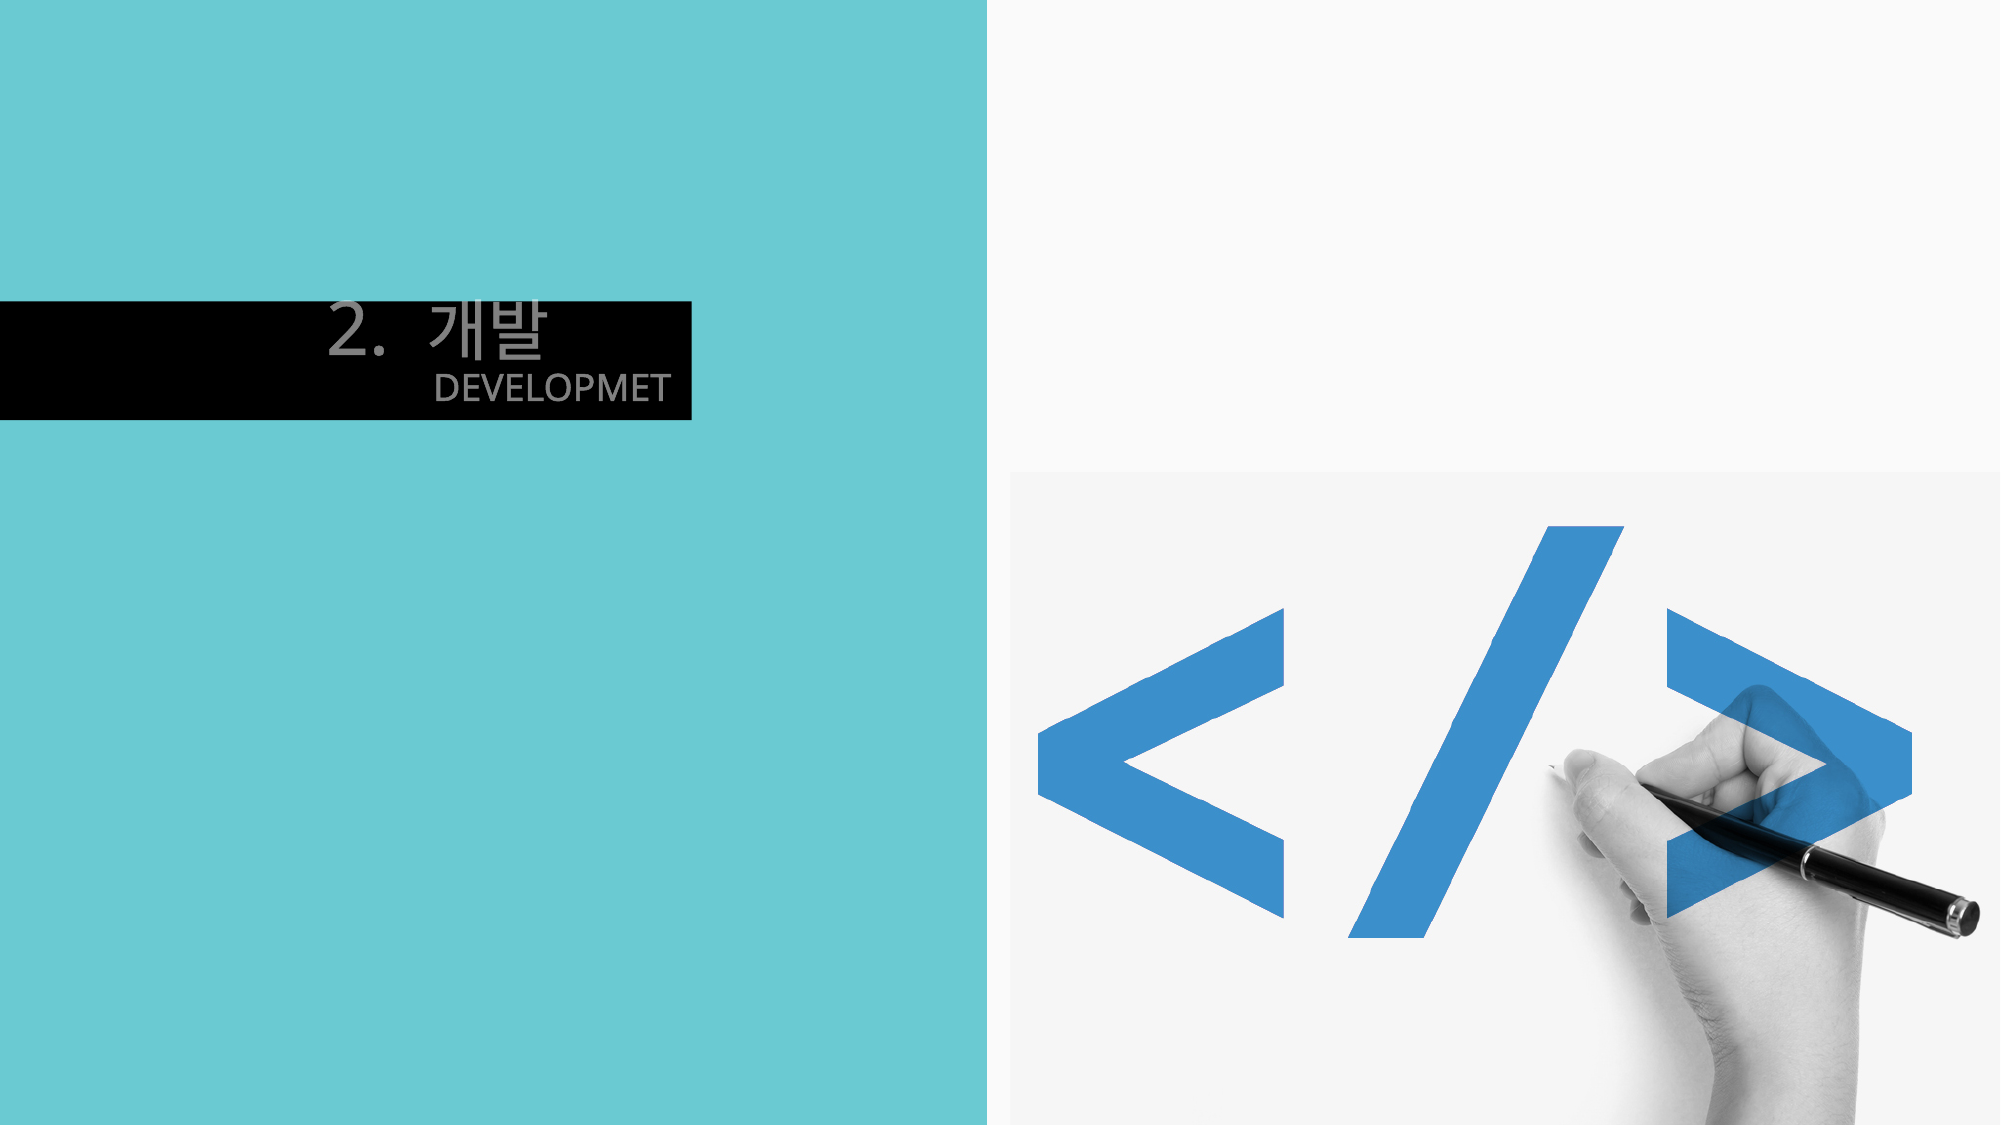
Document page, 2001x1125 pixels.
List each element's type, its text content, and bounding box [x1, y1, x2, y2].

text_box [0, 300, 693, 421]
picture [1010, 472, 2001, 1125]
text_box 2. 개발 DEVELOPMET [311, 285, 708, 416]
text_box [0, 0, 988, 1125]
